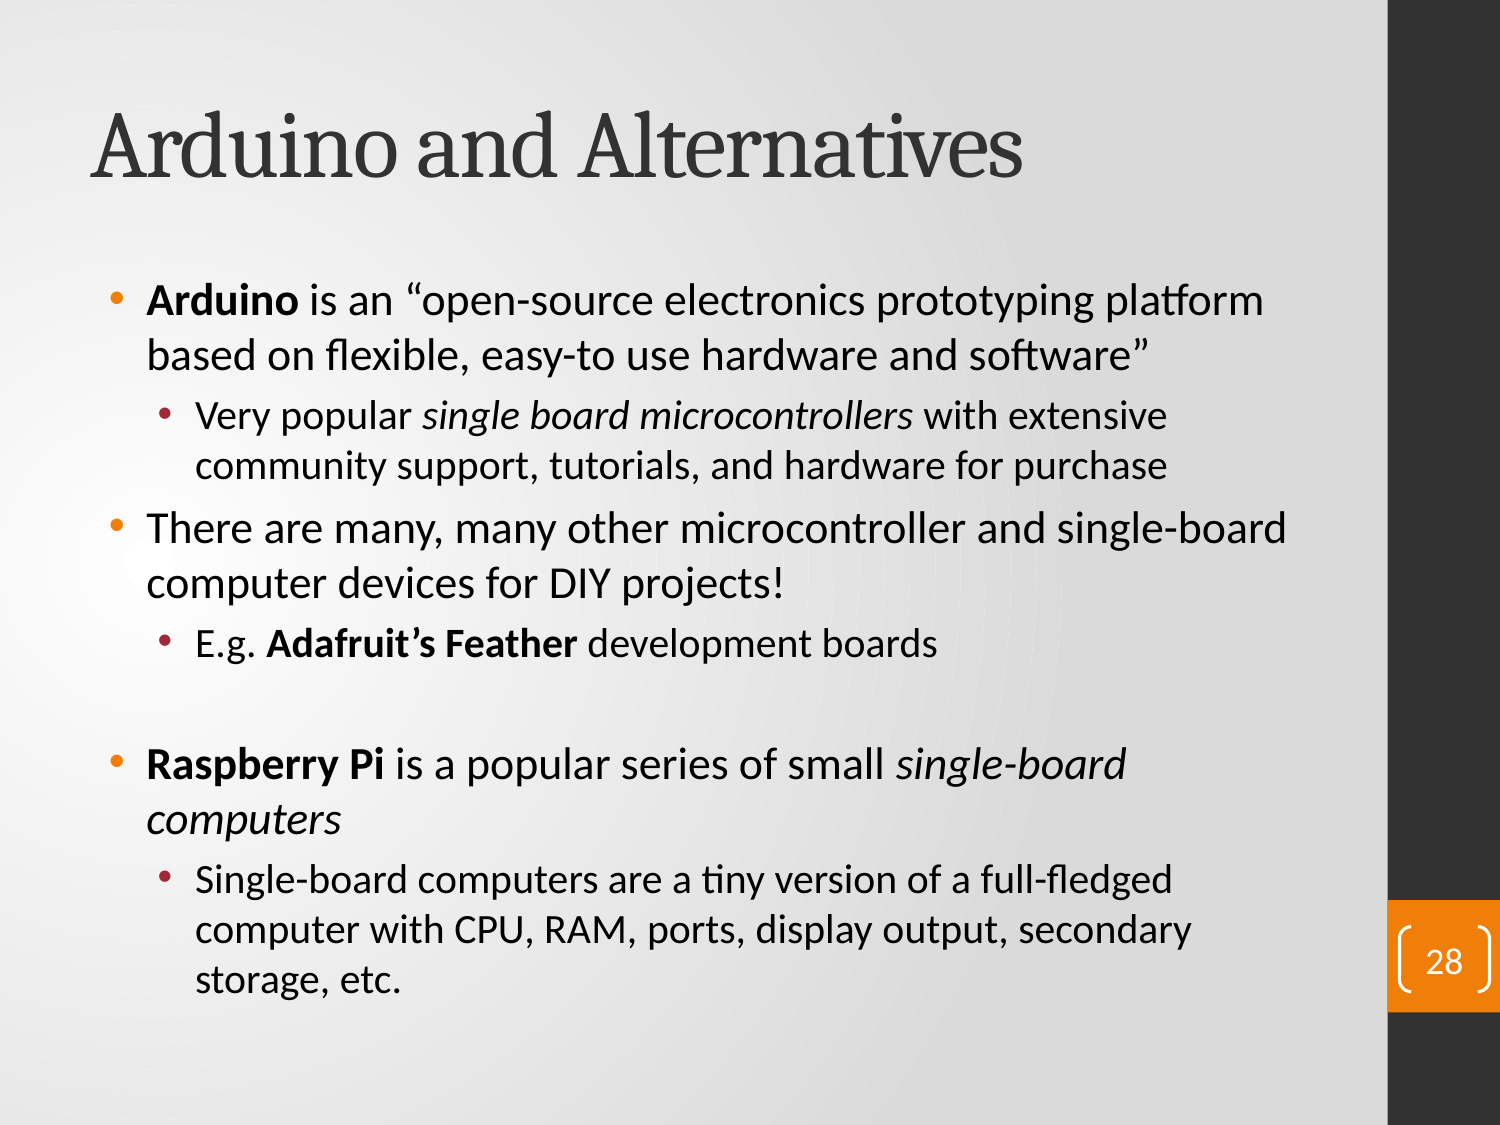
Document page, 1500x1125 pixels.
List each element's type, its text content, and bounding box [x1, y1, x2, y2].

slide_number 28 [1397, 925, 1492, 994]
list Arduino is an “open-source electronics prototyping platform based on flexible, easy-to use hardware and software” Very popular single board microcontrollers with extensive community support, tutorials, and hardware for purchase There are many, many other microcontroller and single-board computer devices for DIY projects! E.g. Adafruit’s Feather development boards Raspberry Pi is a popular series of small single-board computers Single-board computers are a tiny version of a full-fledged computer with CPU, RAM, ports, display output, secondary storage, etc. [75, 262, 1325, 1050]
title Arduino and Alternatives [75, 45, 1325, 233]
